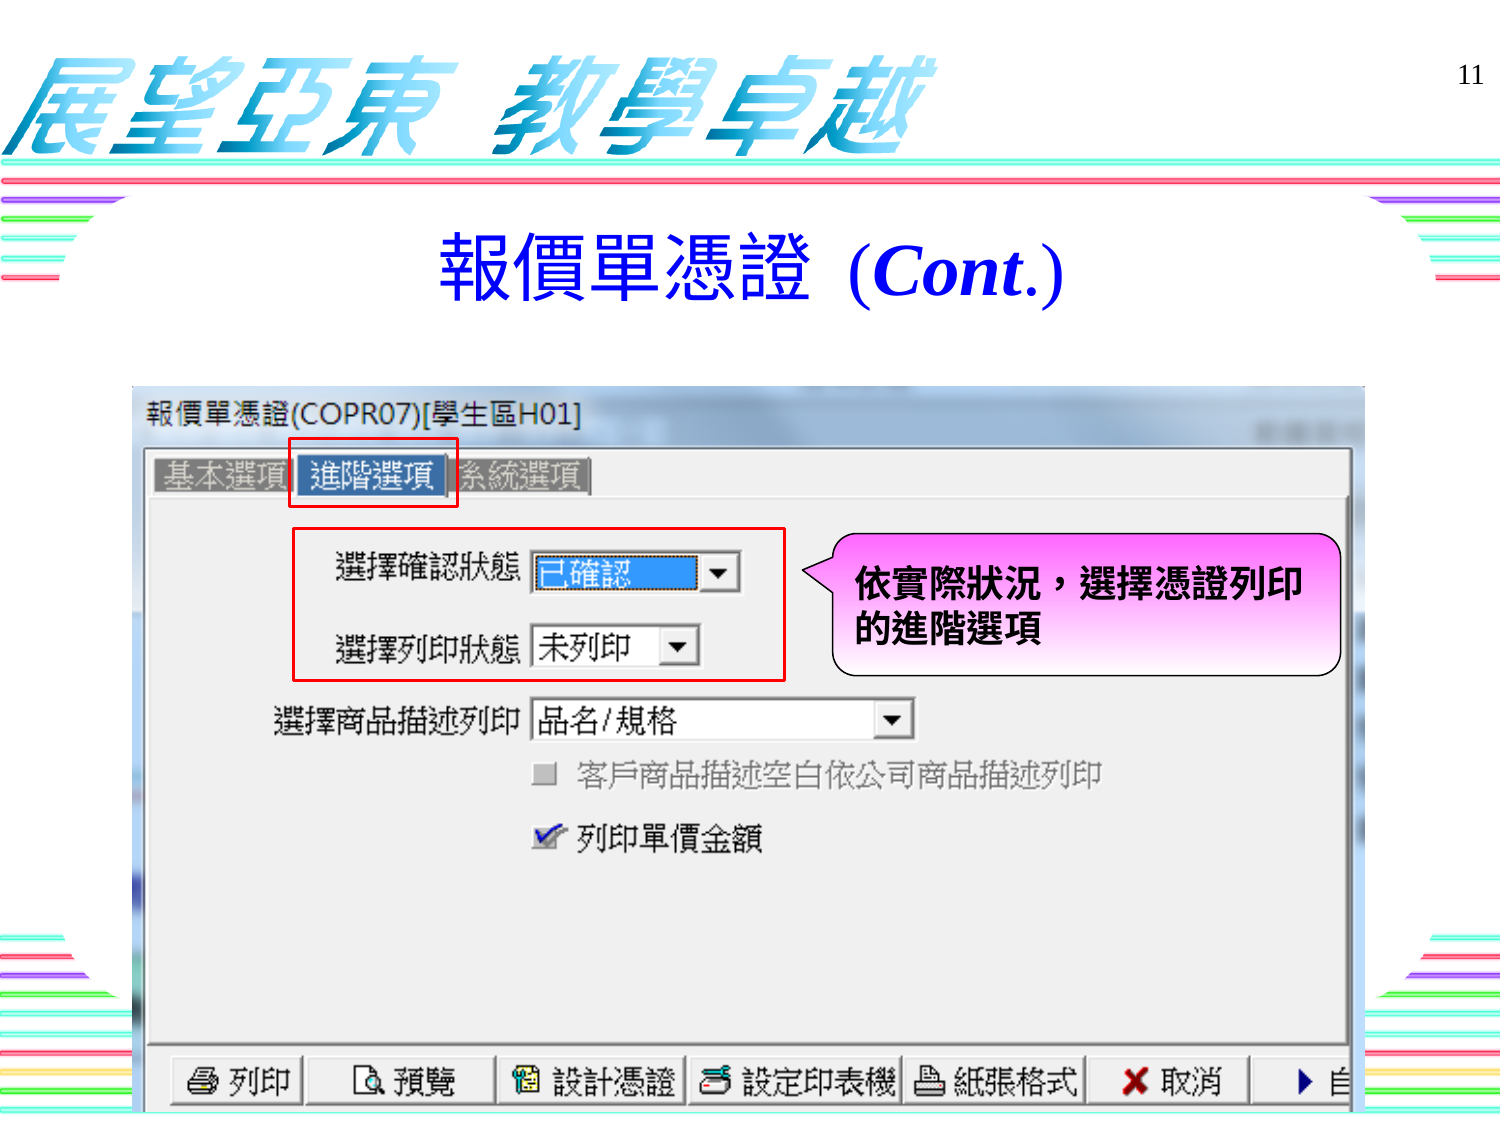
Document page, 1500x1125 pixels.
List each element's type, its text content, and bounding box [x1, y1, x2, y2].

title 報價單憑證 (Cont.) [76, 208, 1427, 324]
slide_number 11 [1149, 42, 1500, 103]
picture [0, 0, 1500, 1125]
